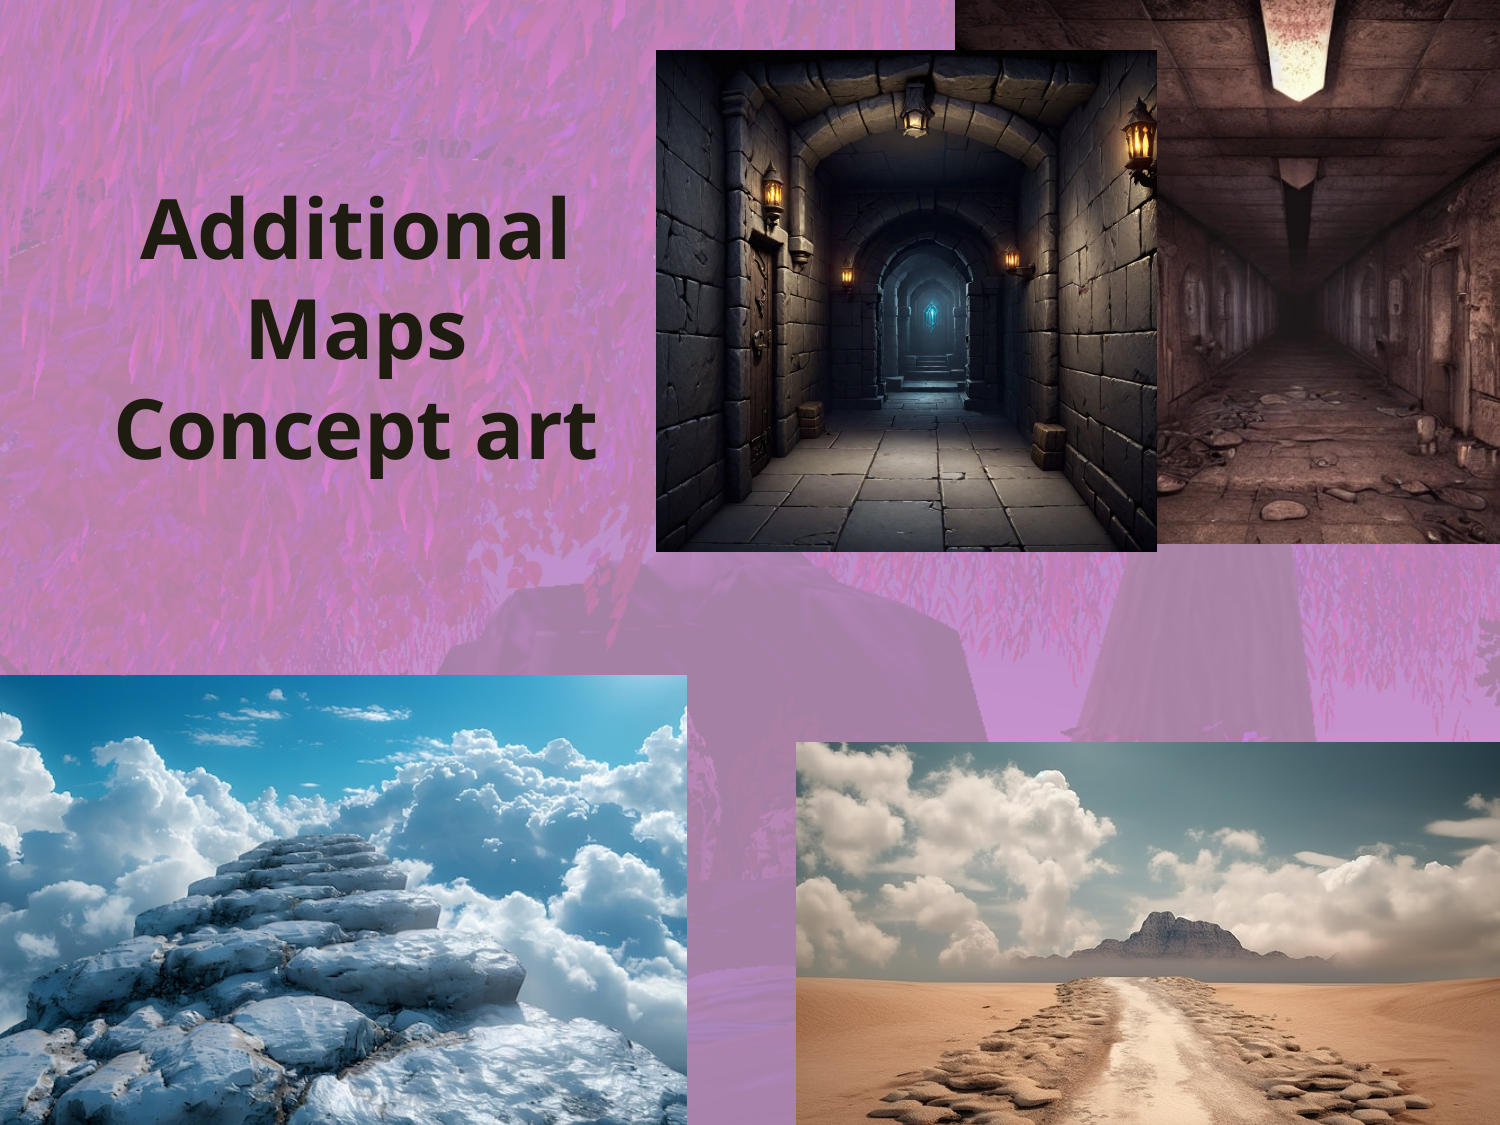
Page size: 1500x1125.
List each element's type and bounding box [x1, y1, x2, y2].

picture [0, 0, 1500, 1125]
list [0, 675, 687, 1125]
